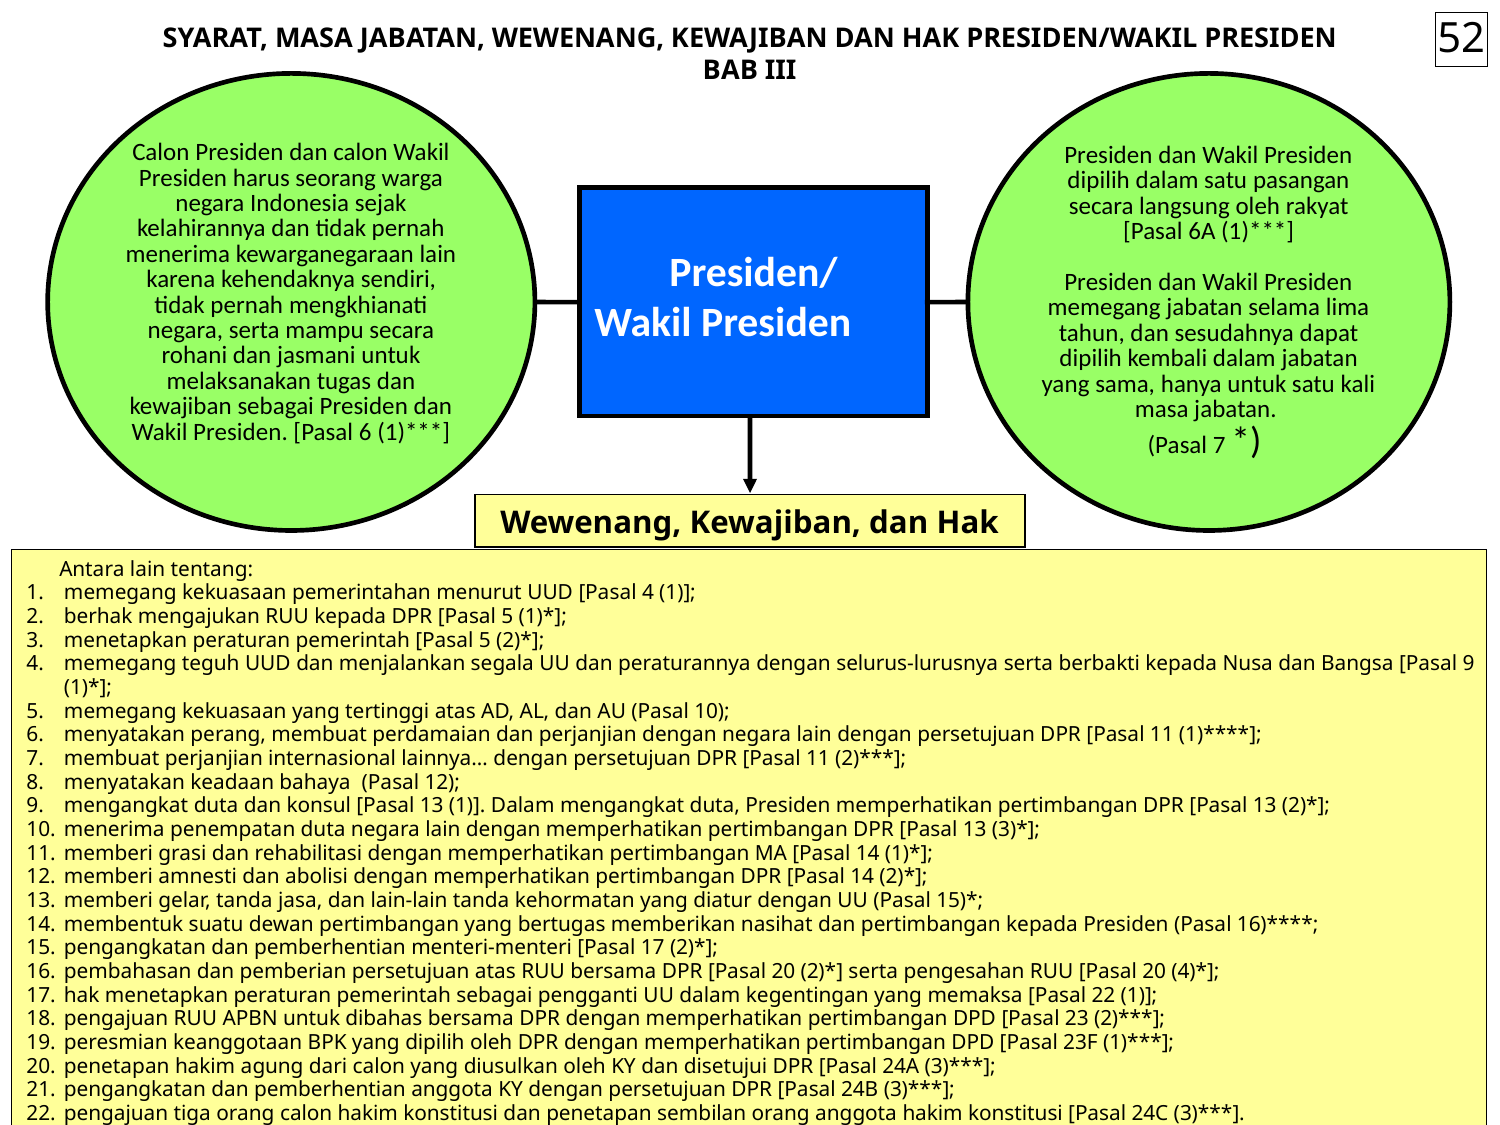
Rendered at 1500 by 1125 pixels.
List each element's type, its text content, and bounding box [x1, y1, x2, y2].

text_box Wewenang, Kewajiban, dan Hak [474, 494, 1025, 547]
text_box 52 [1435, 12, 1488, 67]
text_box SYARAT, MASA JABATAN, WEWENANG, KEWAJIBAN DAN HAK PRESIDEN/WAKIL PRESIDEN BAB III [12, 0, 1487, 87]
text_box Presiden/ Wakil Presiden [579, 187, 928, 417]
text_box Calon Presiden dan calon Wakil Presiden harus seorang warga negara Indonesia sejak kelahirannya dan tidak pernah menerima kewarganegaraan lain karena kehendaknya sendiri, tidak pernah mengkhianati negara, serta mampu secara rohani dan jasmani untuk melaksanakan tugas dan kewajiban sebagai Presiden dan Wakil Presiden. [Pasal 6 (1)***] [47, 73, 535, 531]
text_box Antara lain tentang: memegang kekuasaan pemerintahan menurut UUD [Pasal 4 (1)]; berhak mengajukan RUU kepada DPR [Pasal 5 (1)*]; menetapkan peraturan pemerintah [Pasal 5 (2)*]; memegang teguh UUD dan menjalankan segala UU dan peraturannya dengan selurus-lurusnya serta berbakti kepada Nusa dan Bangsa [Pasal 9 (1)*]; memegang kekuasaan yang tertinggi atas AD, AL, dan AU (Pasal 10); menyatakan perang, membuat perdamaian dan perjanjian dengan negara lain dengan persetujuan DPR [Pasal 11 (1)****]; membuat perjanjian internasional lainnya… dengan persetujuan DPR [Pasal 11 (2)***]; menyatakan keadaan bahaya (Pasal 12); mengangkat duta dan konsul [Pasal 13 (1)]. Dalam mengangkat duta, Presiden memperhatikan pertimbangan DPR [Pasal 13 (2)*]; menerima penempatan duta negara lain dengan memperhatikan pertimbangan DPR [Pasal 13 (3)*]; memberi grasi dan rehabilitasi dengan memperhatikan pertimbangan MA [Pasal 14 (1)*]; memberi amnesti dan abolisi dengan memperhatikan pertimbangan DPR [Pasal 14 (2)*]; memberi gelar, tanda jasa, dan lain-lain tanda kehormatan yang diatur dengan UU (Pasal 15)*; membentuk suatu dewan pertimbangan yang bertugas memberikan nasihat dan pertimbangan kepada Presiden (Pasal 16)****; pengangkatan dan pemberhentian menteri-menteri [Pasal 17 (2)*]; pembahasan dan pemberian persetujuan atas RUU bersama DPR [Pasal 20 (2)*] serta pengesahan RUU [Pasal 20 (4)*]; hak menetapkan peraturan pemerintah sebagai pengganti UU dalam kegentingan yang memaksa [Pasal 22 (1)]; pengajuan RUU APBN untuk dibahas bersama DPR dengan memperhatikan pertimbangan DPD [Pasal 23 (2)***]; peresmian keanggotaan BPK yang dipilih oleh DPR dengan memperhatikan pertimbangan DPD [Pasal 23F (1)***]; penetapan hakim agung dari calon yang diusulkan oleh KY dan disetujui DPR [Pasal 24A (3)***]; pengangkatan dan pemberhentian anggota KY dengan persetujuan DPR [Pasal 24B (3)***]; pengajuan tiga orang calon hakim konstitusi dan penetapan sembilan orang anggota hakim konstitusi [Pasal 24C (3)***]. [11, 549, 1487, 1125]
text_box Presiden dan Wakil Presiden dipilih dalam satu pasangan secara langsung oleh rakyat [Pasal 6A (1)***] Presiden dan Wakil Presiden memegang jabatan selama lima tahun, dan sesudahnya dapat dipilih kembali dalam jabatan yang sama, hanya untuk satu kali masa jabatan. (Pasal 7 *) [967, 73, 1450, 531]
text_box [743, 417, 757, 493]
